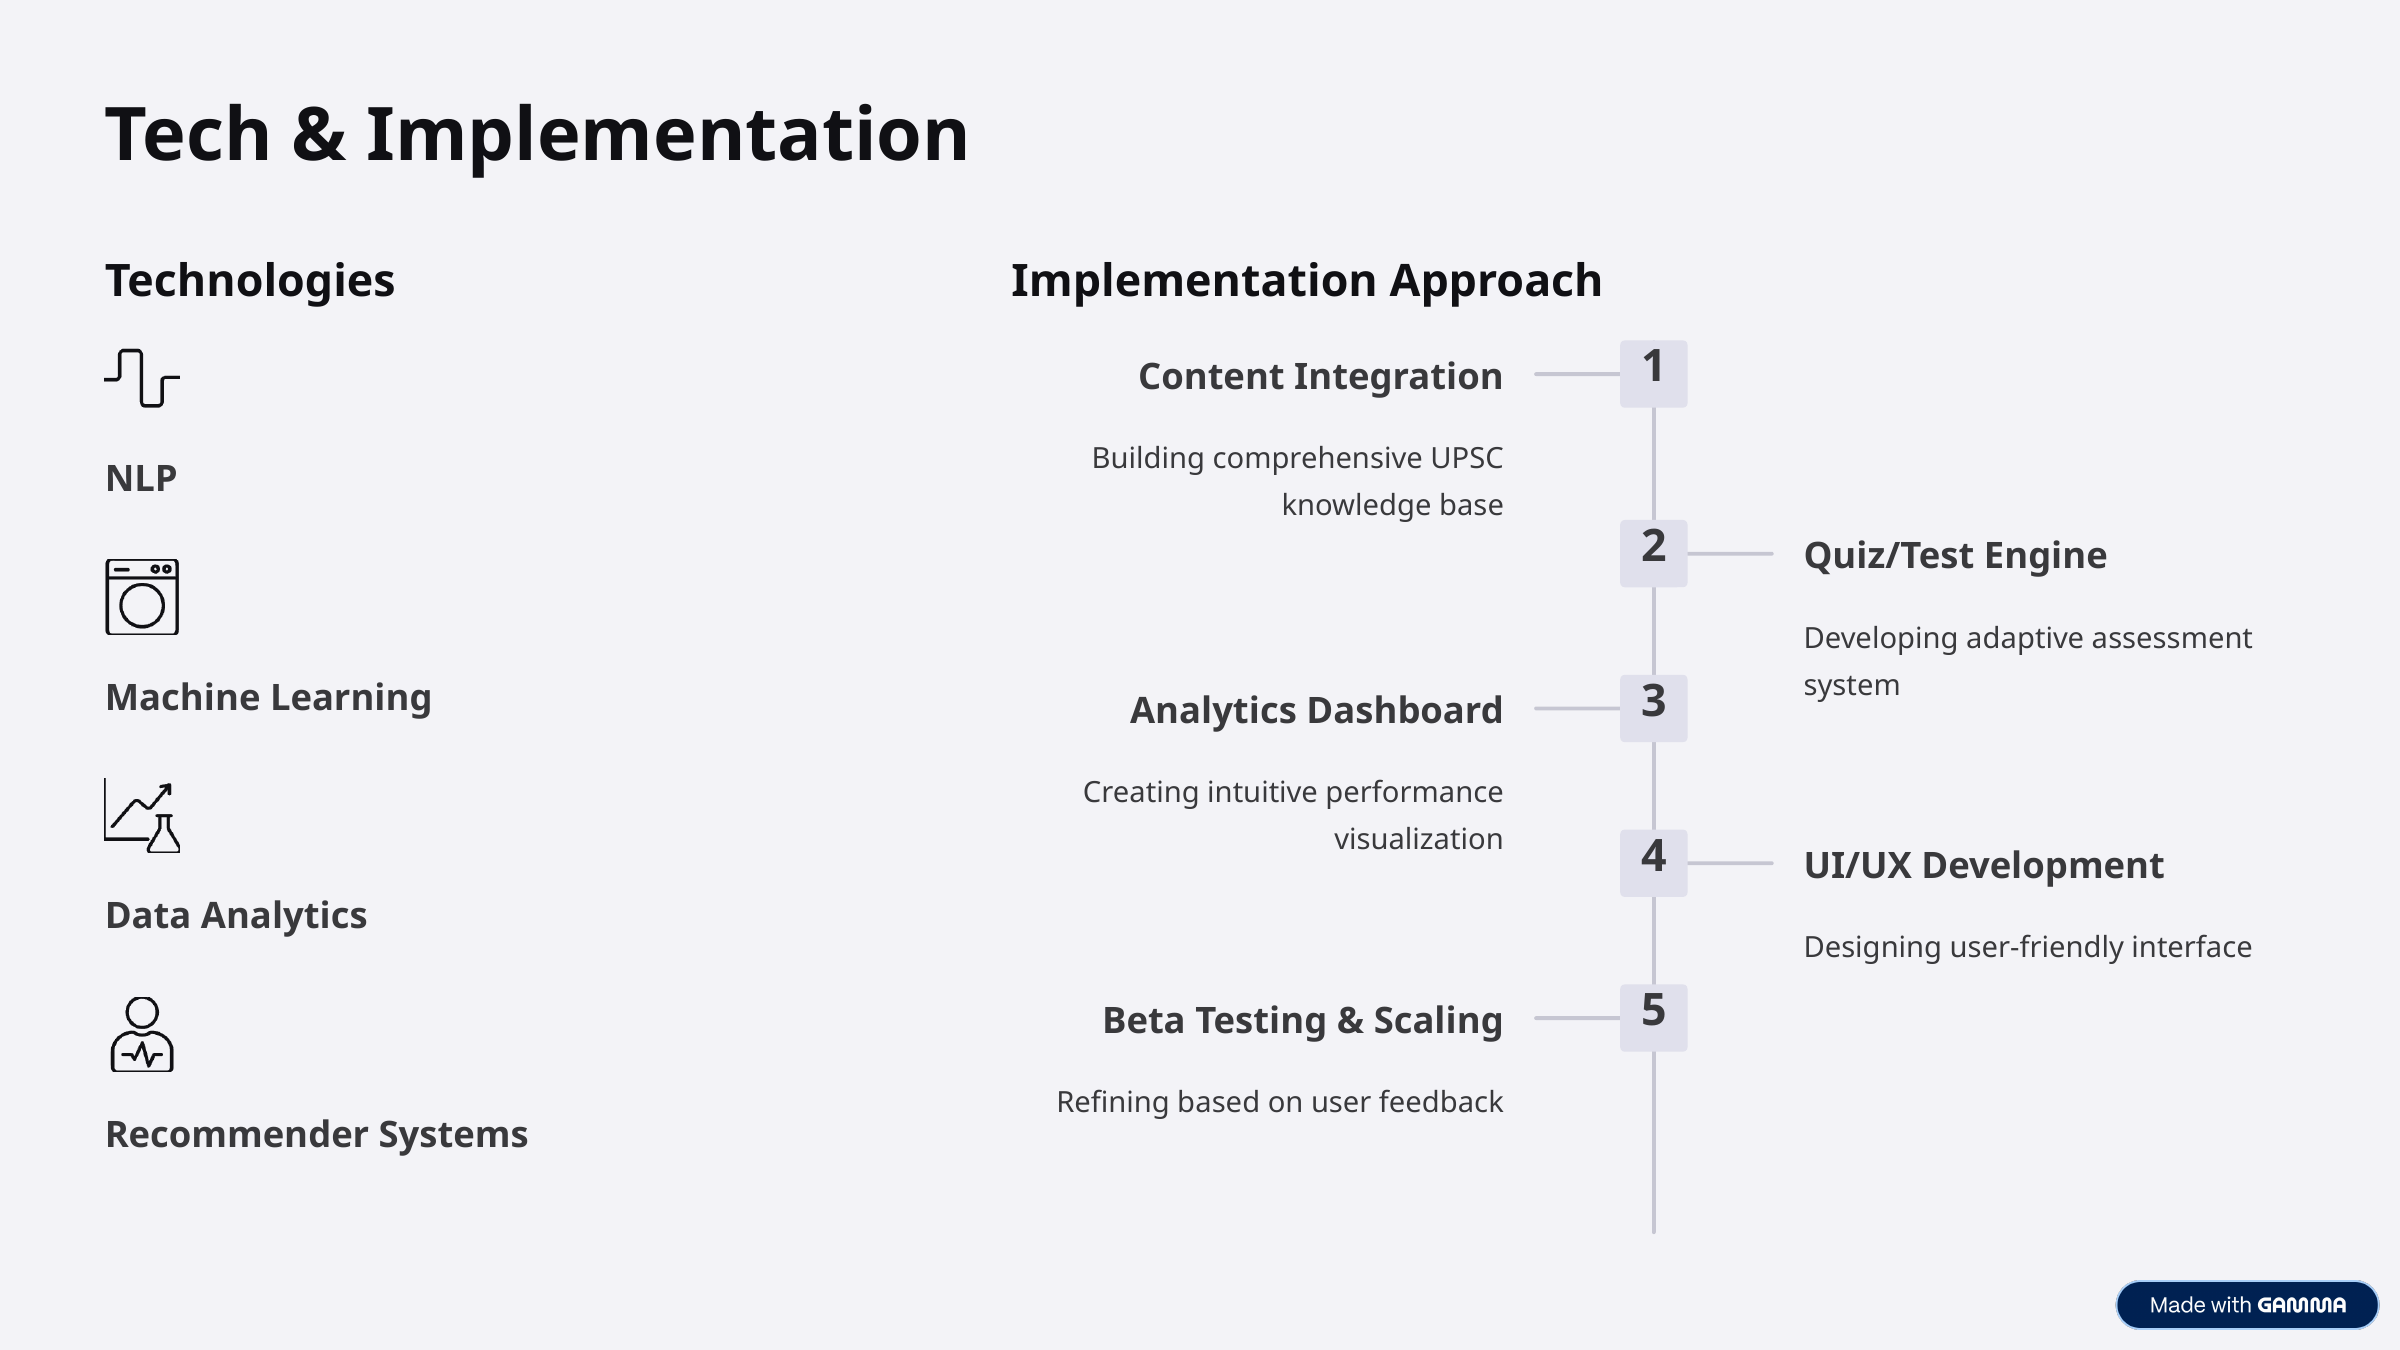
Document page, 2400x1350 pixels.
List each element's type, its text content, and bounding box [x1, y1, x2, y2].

text_box Analytics Dashboard [1130, 685, 1505, 732]
text_box 1 [1631, 346, 1677, 403]
text_box Implementation Approach [1011, 250, 1556, 307]
picture [104, 997, 180, 1072]
text_box [1620, 340, 1688, 408]
text_box 5 [1631, 990, 1677, 1047]
text_box [1652, 588, 1656, 674]
text_box Designing user-friendly interface [1803, 916, 2297, 965]
text_box [1652, 743, 1656, 829]
text_box Building comprehensive UPSC knowledge base [1011, 427, 1505, 524]
picture [2106, 1271, 2389, 1339]
text_box [1688, 551, 1774, 556]
text_box [1534, 706, 1620, 711]
picture [104, 340, 180, 416]
text_box Creating intuitive performance visualization [1011, 761, 1505, 858]
picture [104, 778, 180, 854]
text_box [1620, 674, 1688, 743]
text_box [1620, 984, 1688, 1052]
text_box Data Analytics [104, 890, 479, 938]
text_box [1652, 1052, 1656, 1235]
text_box Recommender Systems [104, 1109, 506, 1156]
text_box UI/UX Development [1803, 839, 2178, 887]
text_box Tech & Implementation [104, 82, 929, 176]
text_box [1620, 519, 1688, 588]
text_box Beta Testing & Scaling [1114, 994, 1505, 1042]
text_box 3 [1631, 680, 1677, 737]
text_box Quiz/Test Engine [1803, 530, 2178, 577]
text_box [1652, 897, 1656, 984]
text_box [1534, 372, 1620, 377]
text_box [1688, 861, 1774, 866]
text_box Machine Learning [104, 671, 479, 719]
text_box 2 [1631, 525, 1677, 582]
text_box Content Integration [1130, 350, 1505, 398]
picture [104, 559, 180, 635]
text_box Refining based on user feedback [1011, 1071, 1505, 1120]
text_box NLP [104, 452, 479, 500]
text_box Technologies [104, 250, 554, 307]
text_box 4 [1631, 835, 1677, 892]
text_box Developing adaptive assessment system [1803, 606, 2297, 703]
text_box [1620, 829, 1688, 897]
text_box [1534, 1016, 1620, 1021]
text_box [1652, 408, 1656, 519]
